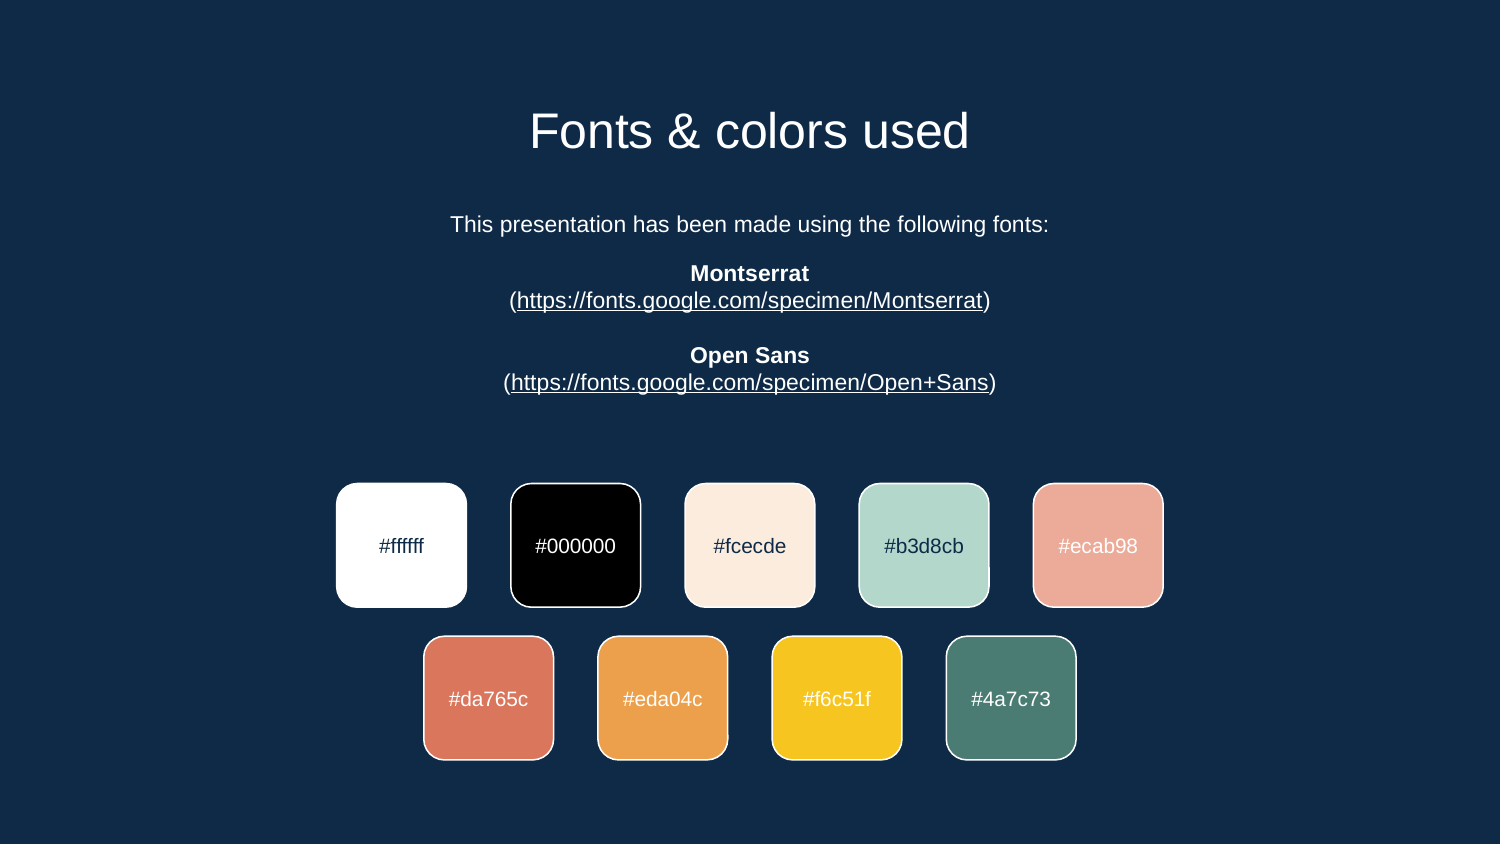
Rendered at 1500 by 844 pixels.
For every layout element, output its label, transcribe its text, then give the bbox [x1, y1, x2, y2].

text_box [1033, 483, 1164, 509]
text_box #fcecde [685, 509, 815, 582]
text_box #b3d8cb [859, 509, 989, 582]
text_box This presentation has been made using the following fonts: Montserrat (https://fonts.google.com/specimen/Montserrat) Open Sans (https://fonts.google.com/specimen/Open+Sans) [117, 194, 1383, 421]
text_box [510, 483, 641, 509]
text_box #ffffff [336, 509, 467, 582]
text_box [423, 636, 554, 661]
text_box [597, 636, 728, 661]
text_box #000000 [510, 509, 641, 582]
text_box #da765c [423, 661, 554, 735]
text_box [1033, 582, 1164, 608]
text_box #f6c51f [772, 661, 902, 735]
text_box [859, 582, 989, 608]
text_box [946, 735, 1077, 760]
text_box [597, 735, 728, 760]
text_box [772, 636, 902, 661]
text_box [772, 735, 902, 760]
text_box [685, 483, 815, 509]
text_box #eda04c [597, 661, 728, 735]
text_box [859, 483, 989, 509]
text_box [336, 582, 467, 608]
text_box [336, 483, 467, 509]
text_box #4a7c73 [946, 661, 1077, 735]
text_box #ecab98 [1033, 509, 1164, 582]
text_box [423, 735, 554, 760]
text_box [685, 582, 815, 608]
title Fonts & colors used [117, 83, 1383, 163]
text_box [946, 636, 1077, 661]
text_box [510, 582, 641, 608]
